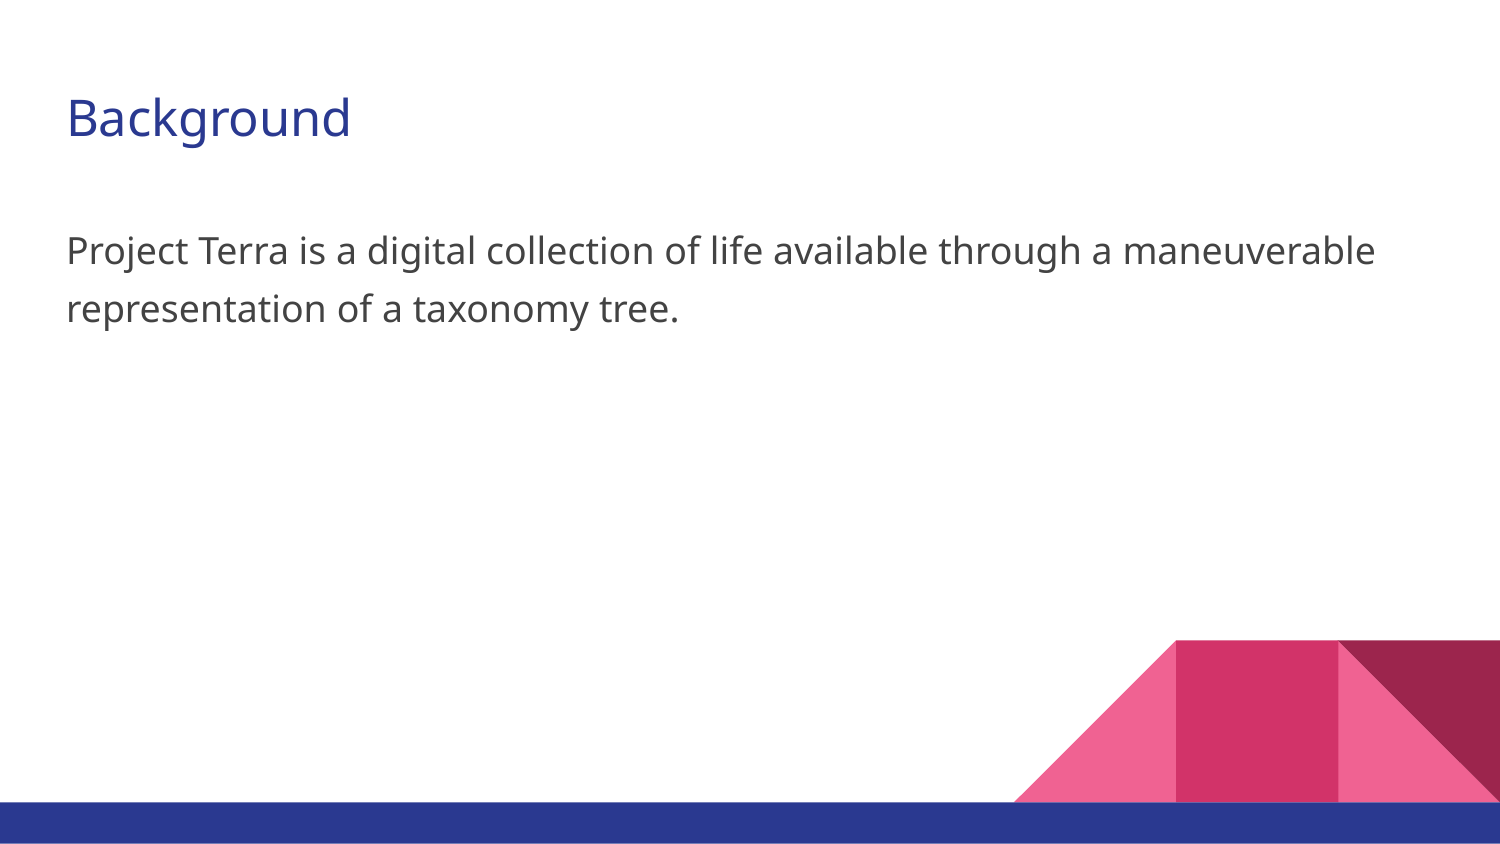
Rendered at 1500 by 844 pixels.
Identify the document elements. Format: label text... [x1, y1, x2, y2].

title Background [51, 67, 1449, 167]
list Project Terra is a digital collection of life available through a maneuverable representation of a taxonomy tree. [51, 201, 1449, 750]
